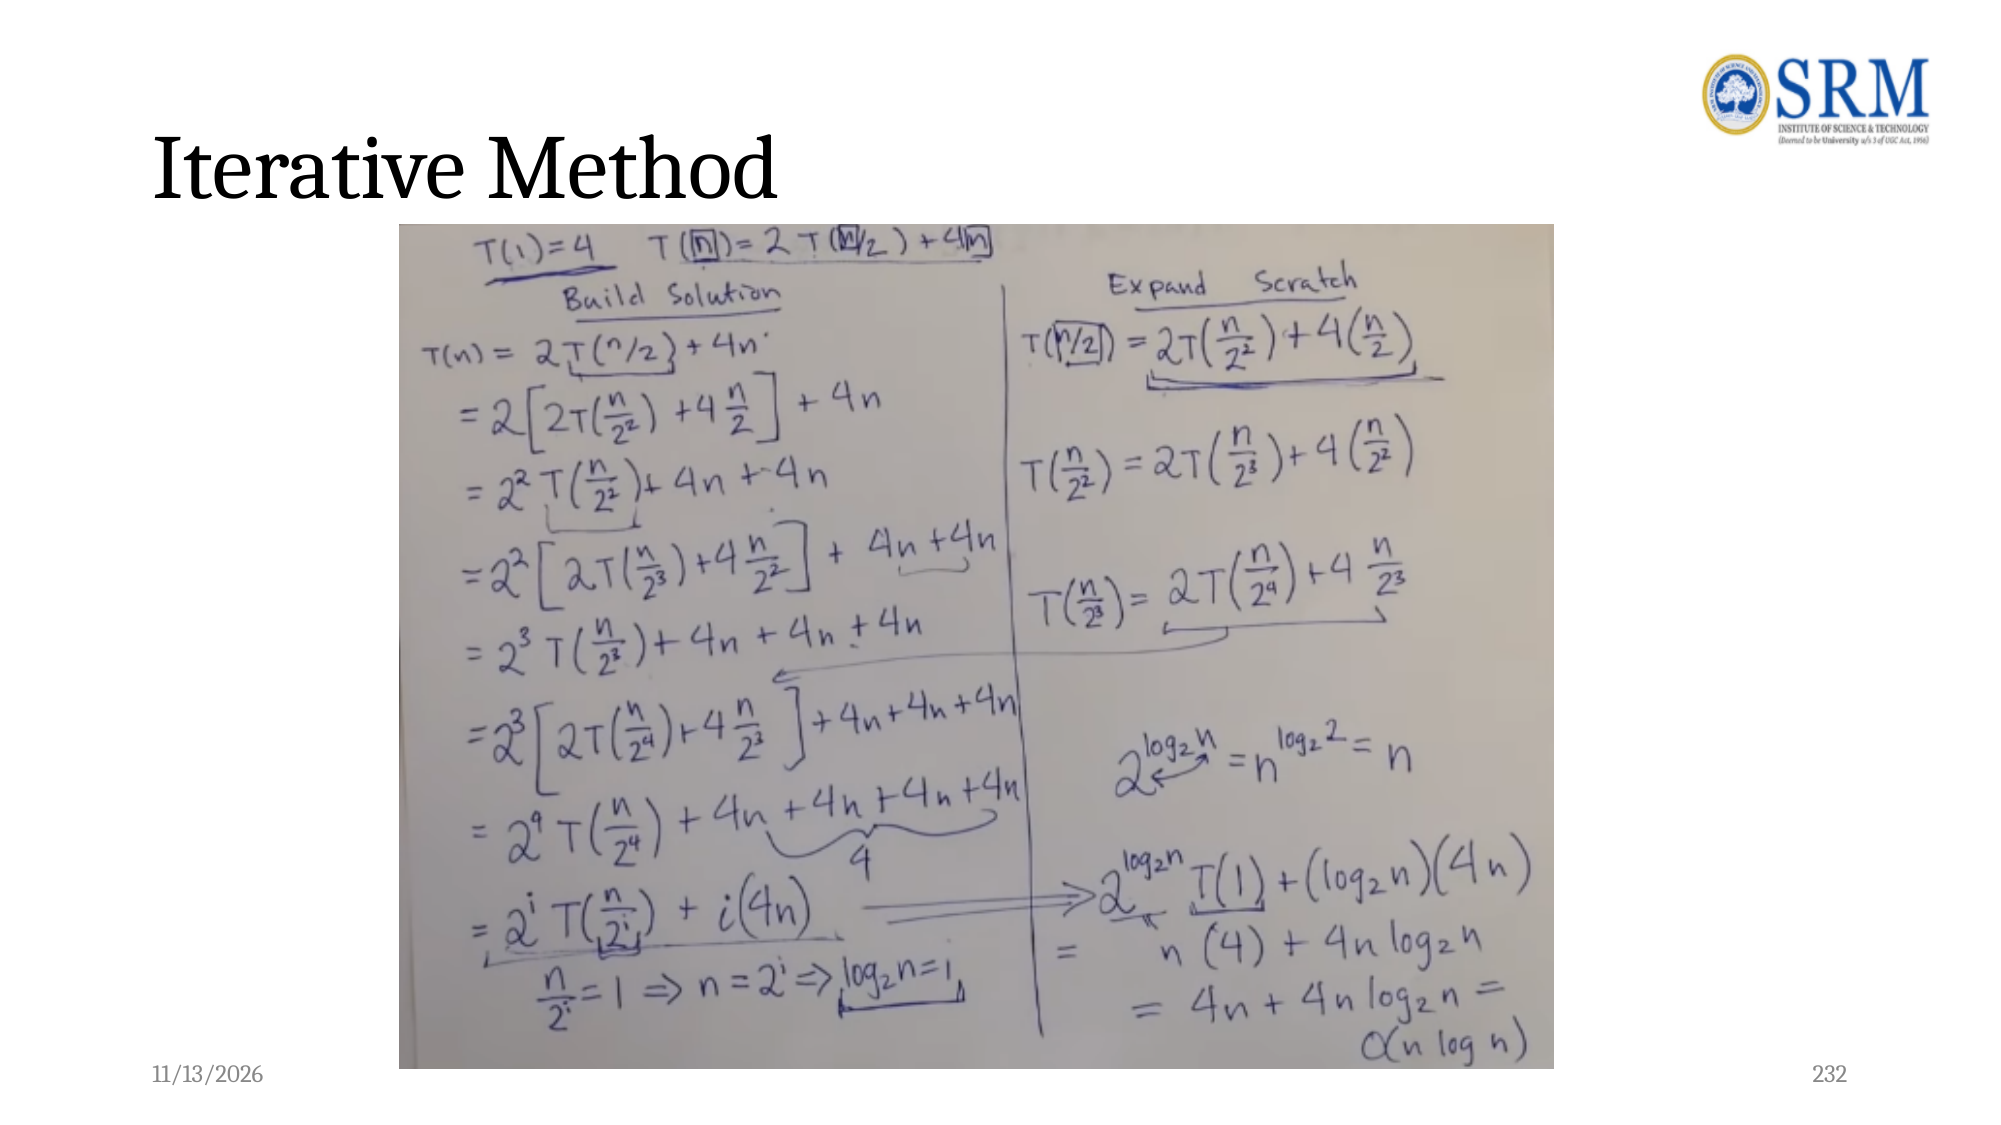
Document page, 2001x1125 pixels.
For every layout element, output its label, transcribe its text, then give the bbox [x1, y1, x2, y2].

picture [399, 224, 1554, 1069]
picture [1699, 37, 1944, 163]
slide_number 232 [1412, 1042, 1863, 1103]
title Iterative Method [137, 59, 1863, 278]
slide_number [137, 1042, 588, 1103]
